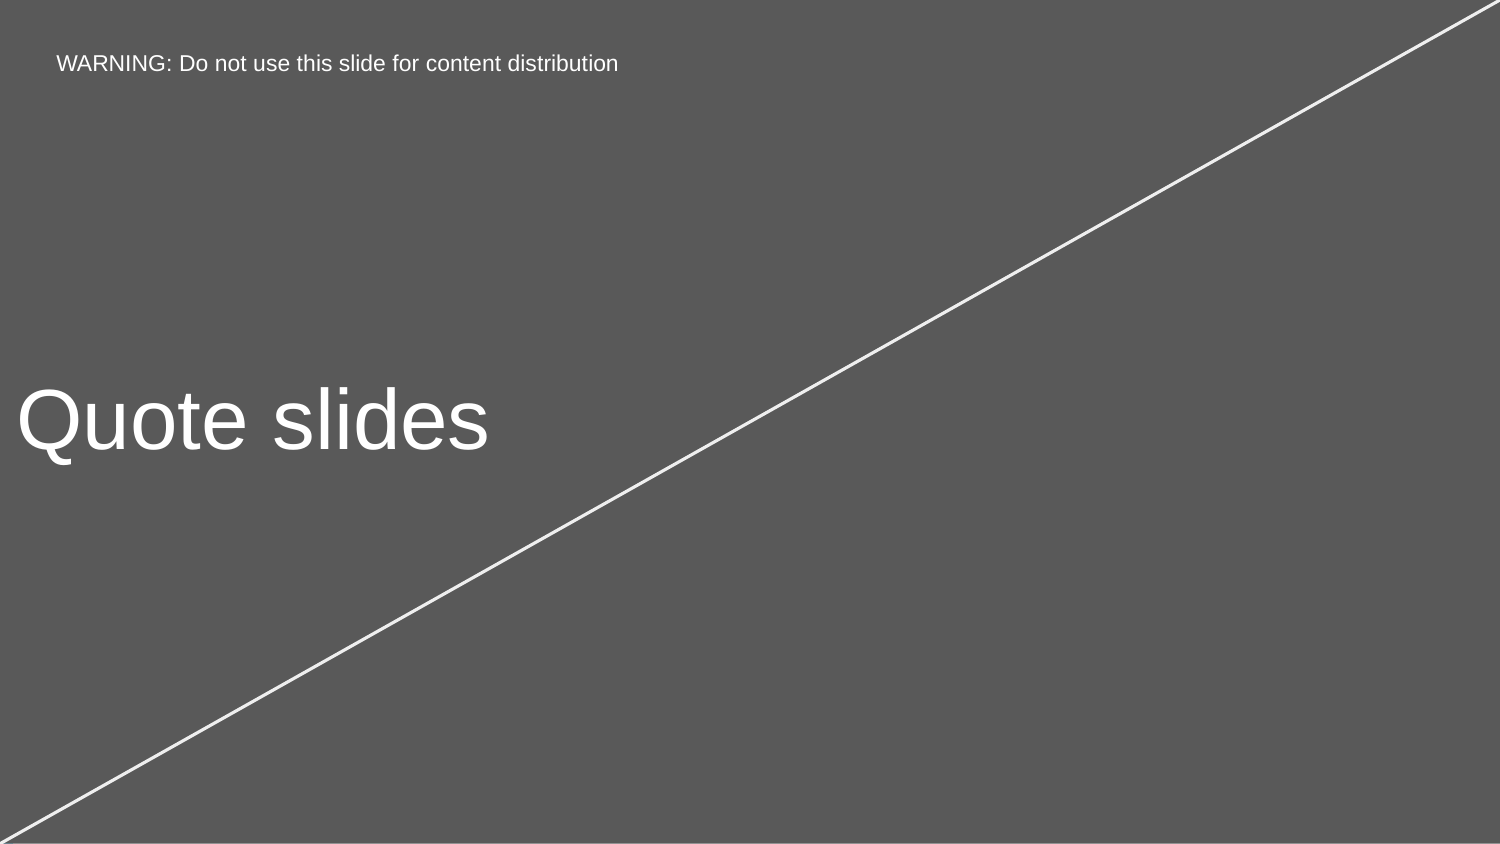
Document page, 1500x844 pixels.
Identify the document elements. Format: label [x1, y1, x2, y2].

text_box [0, 0, 1500, 844]
